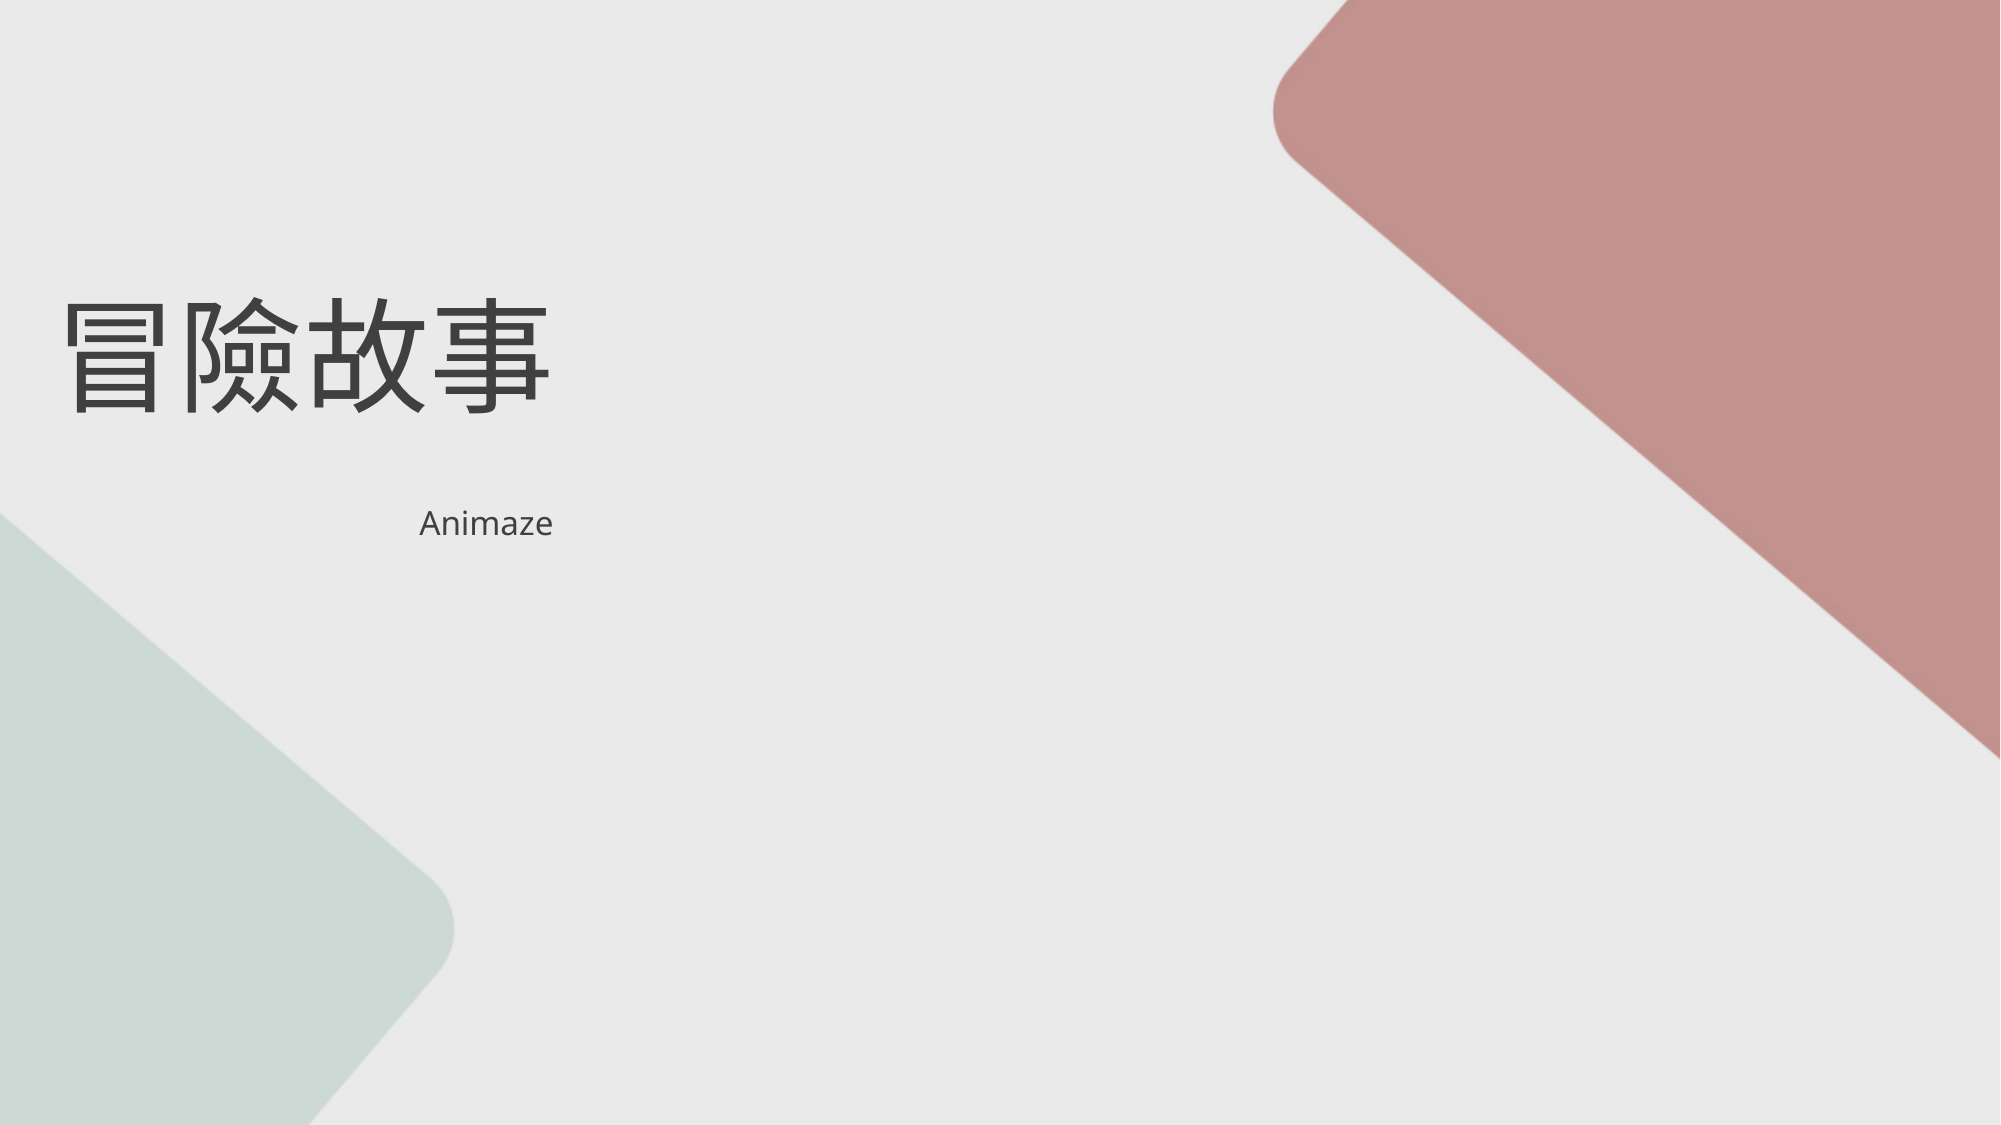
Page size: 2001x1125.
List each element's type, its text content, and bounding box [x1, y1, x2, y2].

text_box 冒險故事 [39, 271, 1192, 437]
text_box Animaze [404, 495, 710, 541]
picture [0, 0, 2001, 1125]
